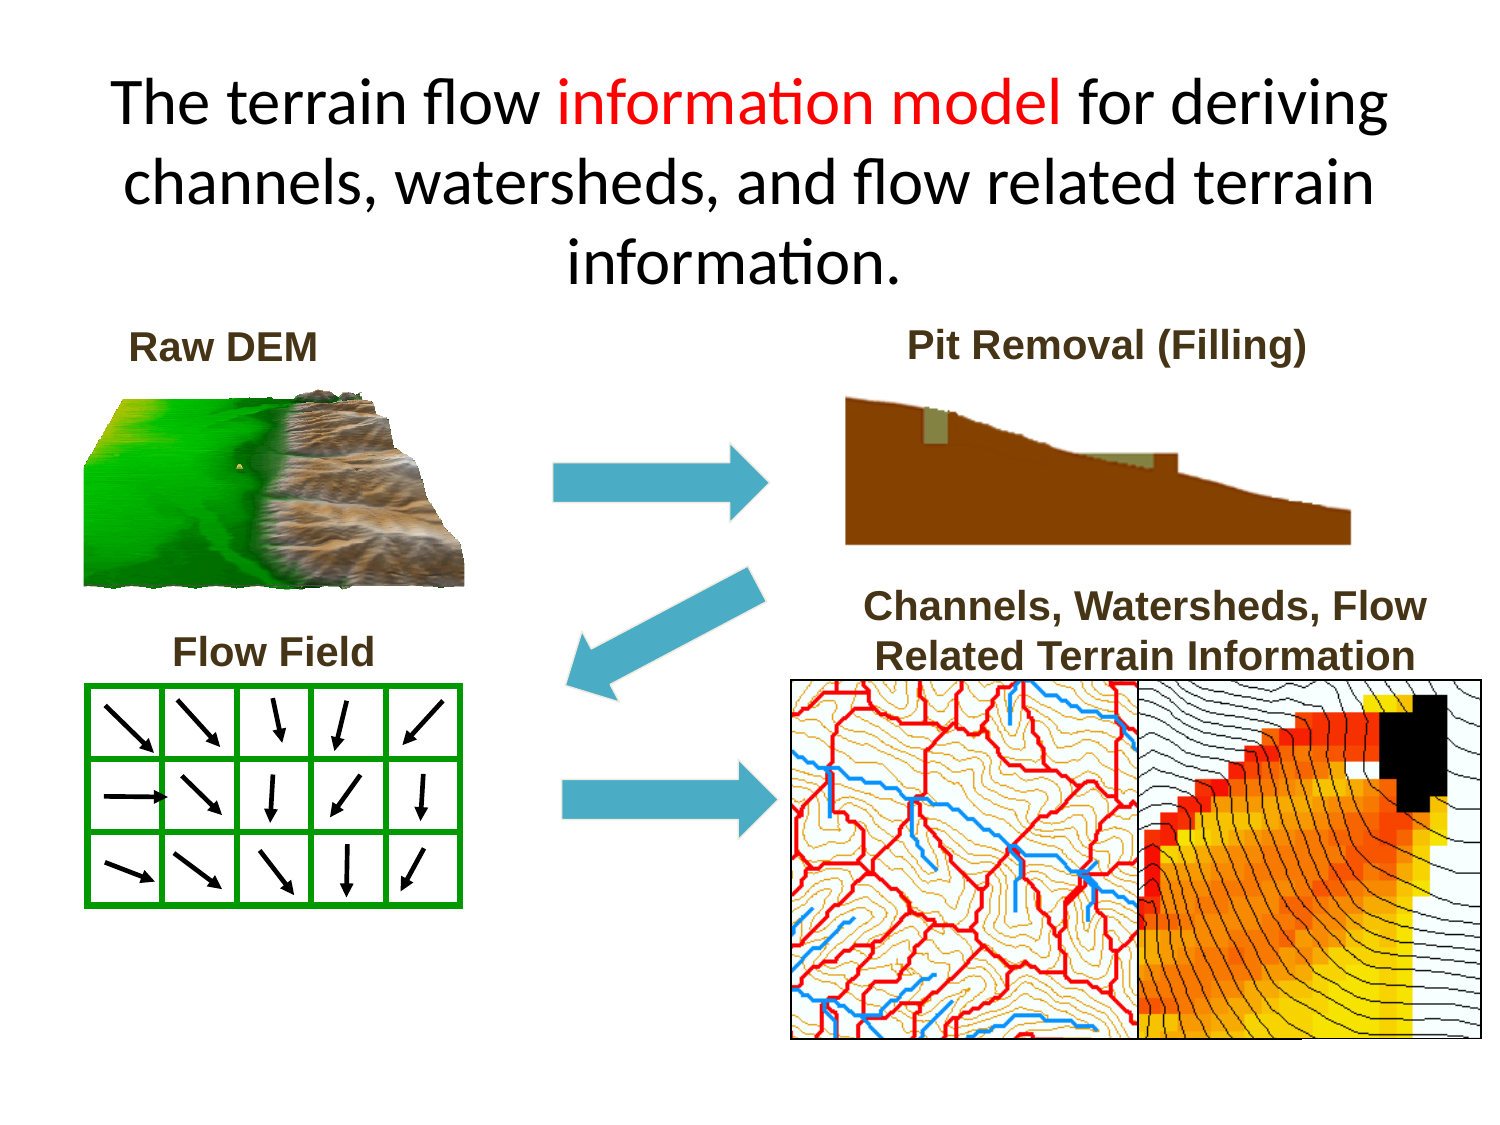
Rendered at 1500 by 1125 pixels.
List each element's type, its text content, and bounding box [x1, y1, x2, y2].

picture [844, 391, 1359, 552]
text_box Raw DEM [113, 312, 435, 378]
text_box Channels, Watersheds, Flow Related Terrain Information [809, 571, 1482, 679]
text_box [565, 566, 767, 703]
picture [83, 386, 465, 594]
text_box Pit Removal (Filling) [892, 310, 1323, 376]
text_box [87, 685, 461, 906]
text_box [552, 442, 770, 523]
text_box [561, 759, 779, 840]
text_box Flow Field [157, 617, 391, 683]
picture [791, 680, 1481, 1039]
title The terrain flow information model for deriving channels, watersheds, and flow related terrain information. [0, 25, 1500, 331]
